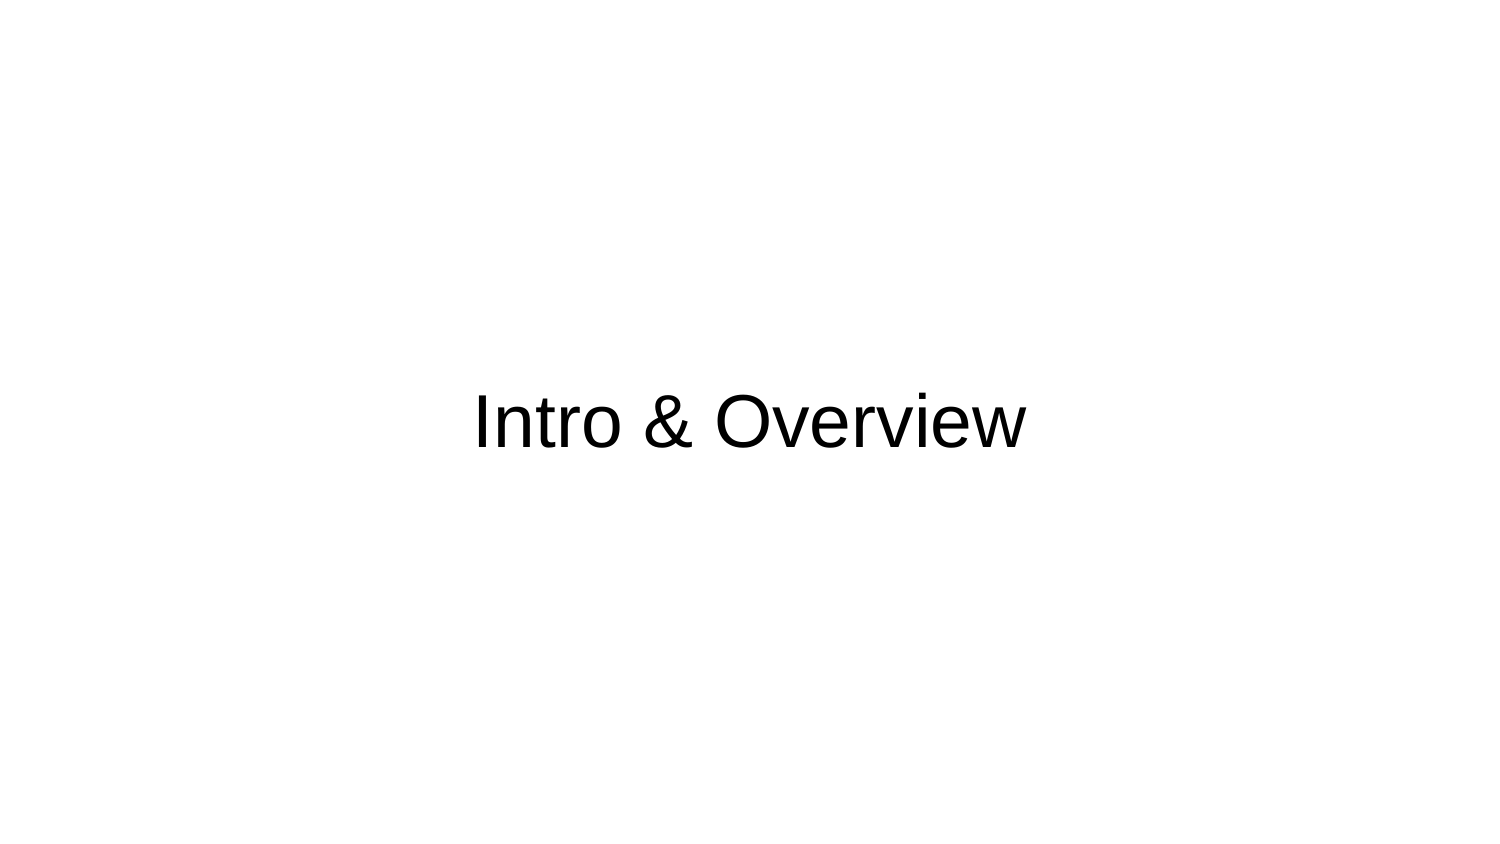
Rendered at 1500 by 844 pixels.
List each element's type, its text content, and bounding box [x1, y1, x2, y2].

title Intro & Overview [51, 352, 1449, 491]
